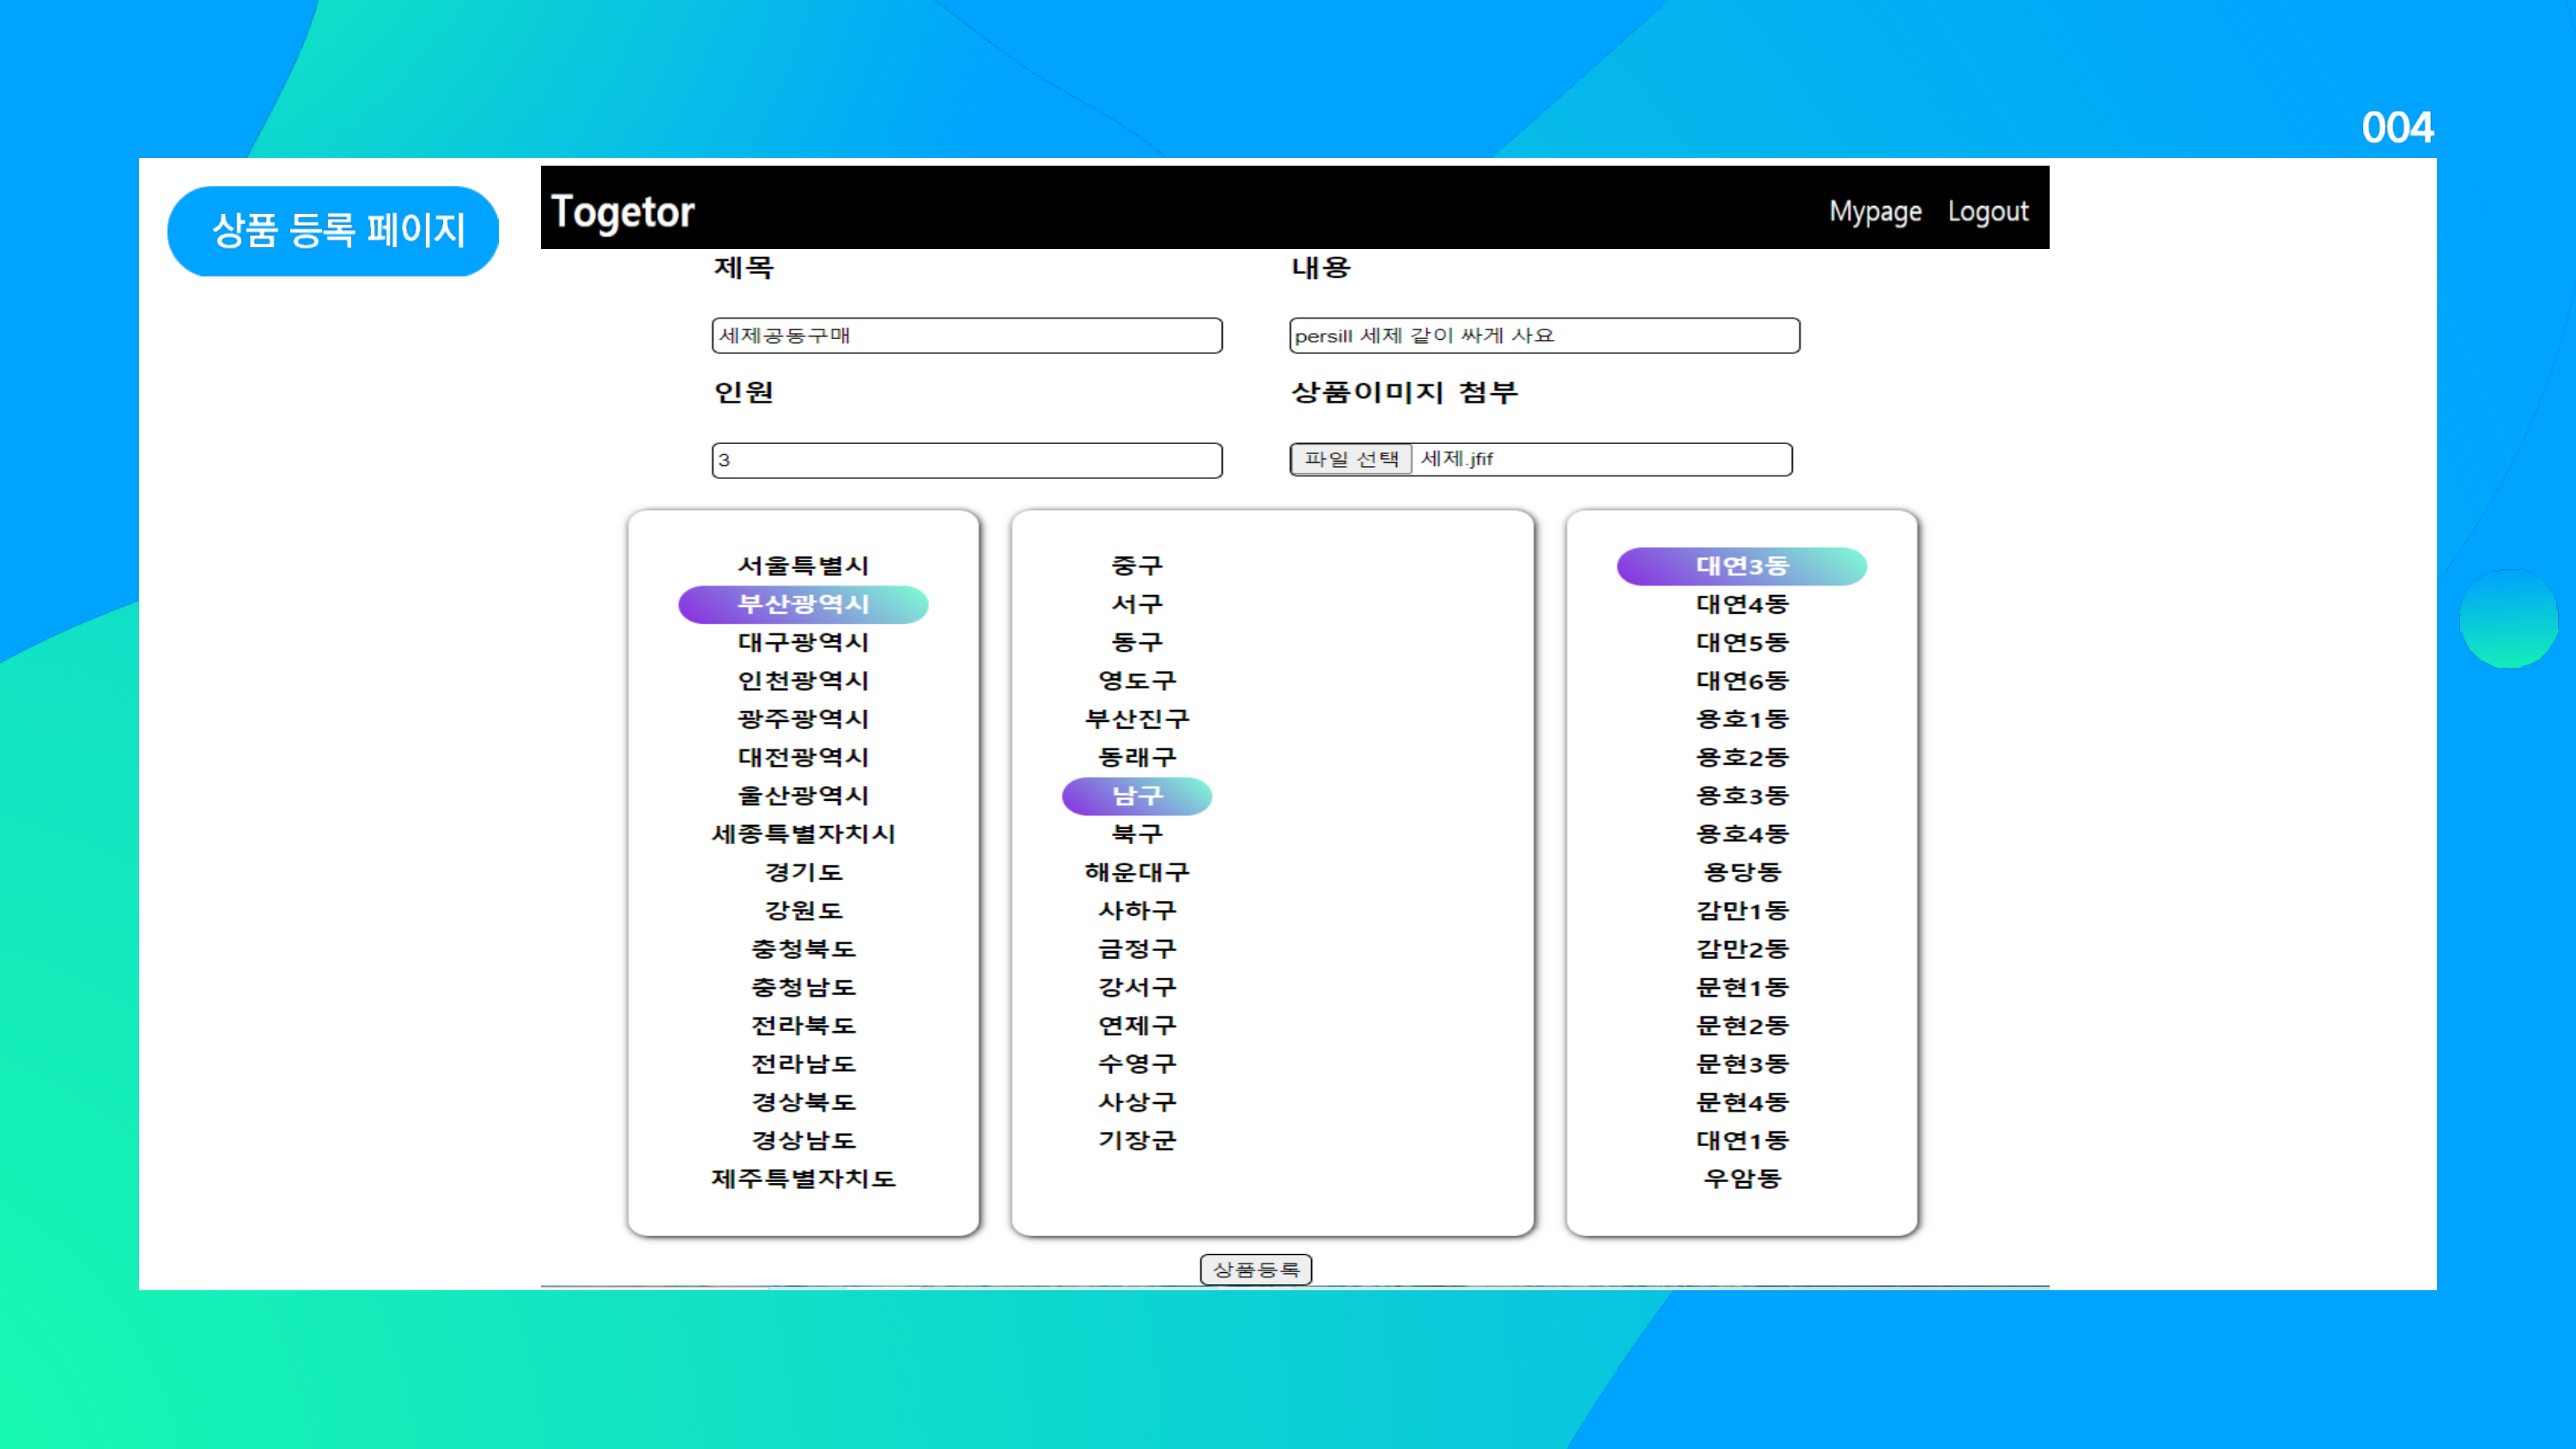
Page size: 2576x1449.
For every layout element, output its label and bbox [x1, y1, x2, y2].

text_box [139, 158, 2437, 1291]
text_box [167, 186, 499, 276]
picture [541, 248, 2050, 1291]
picture [161, 197, 486, 270]
picture [2303, 89, 2457, 171]
text_box [0, 0, 2576, 1449]
text_box [541, 166, 2050, 248]
